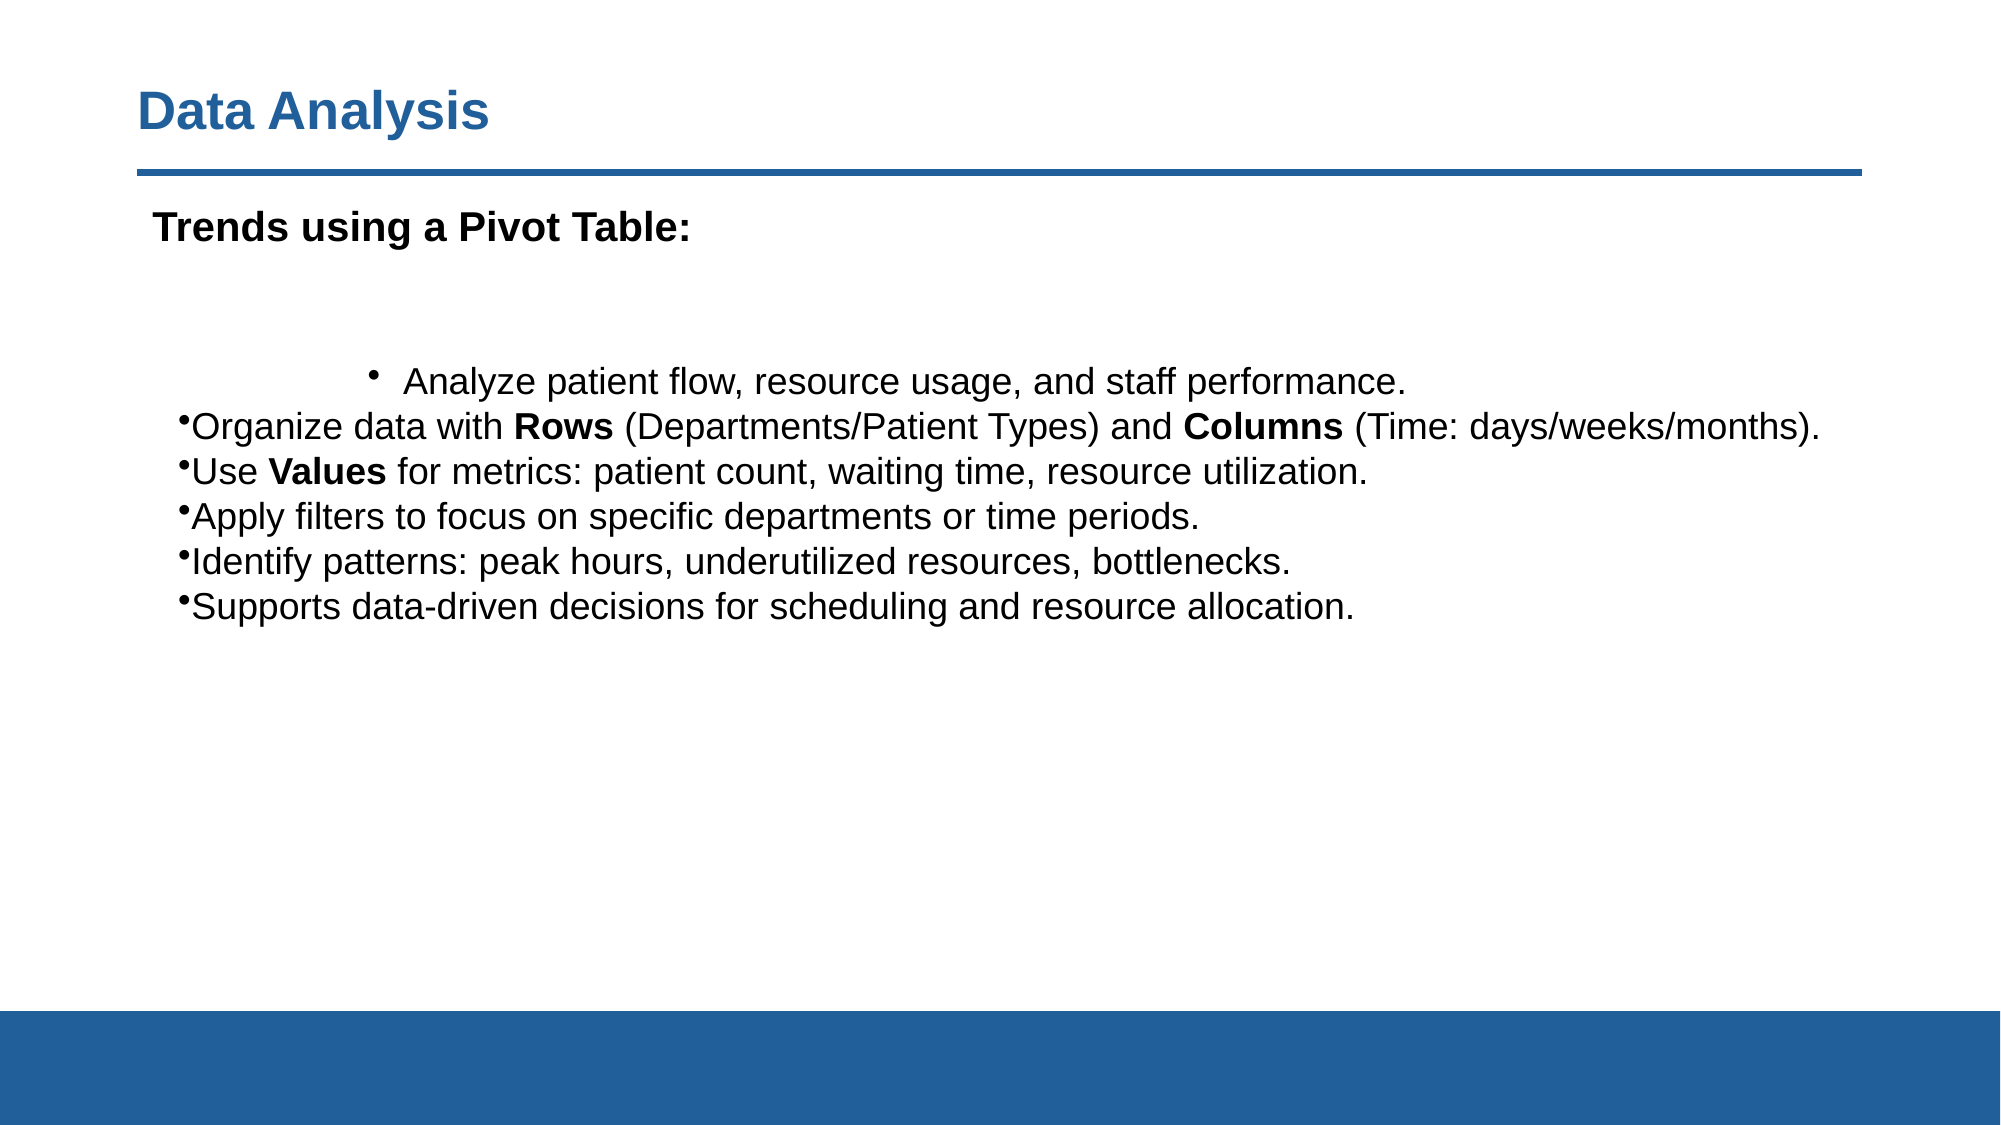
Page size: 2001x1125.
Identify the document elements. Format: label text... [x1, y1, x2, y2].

list Trends using a Pivot Table: [137, 197, 1863, 990]
title Data Analysis [122, 55, 1847, 168]
text_box Analyze patient flow, resource usage, and staff performance. Organize data with Rows (Departments/Patient Types) and Columns (Time: days/weeks/months). Use Values for metrics: patient count, waiting time, resource utilization. Apply filters to focus on specific departments or time periods. Identify patterns: peak hours, underutilized resources, bottlenecks. Supports data-driven decisions for scheduling and resource allocation. [163, 349, 1837, 635]
